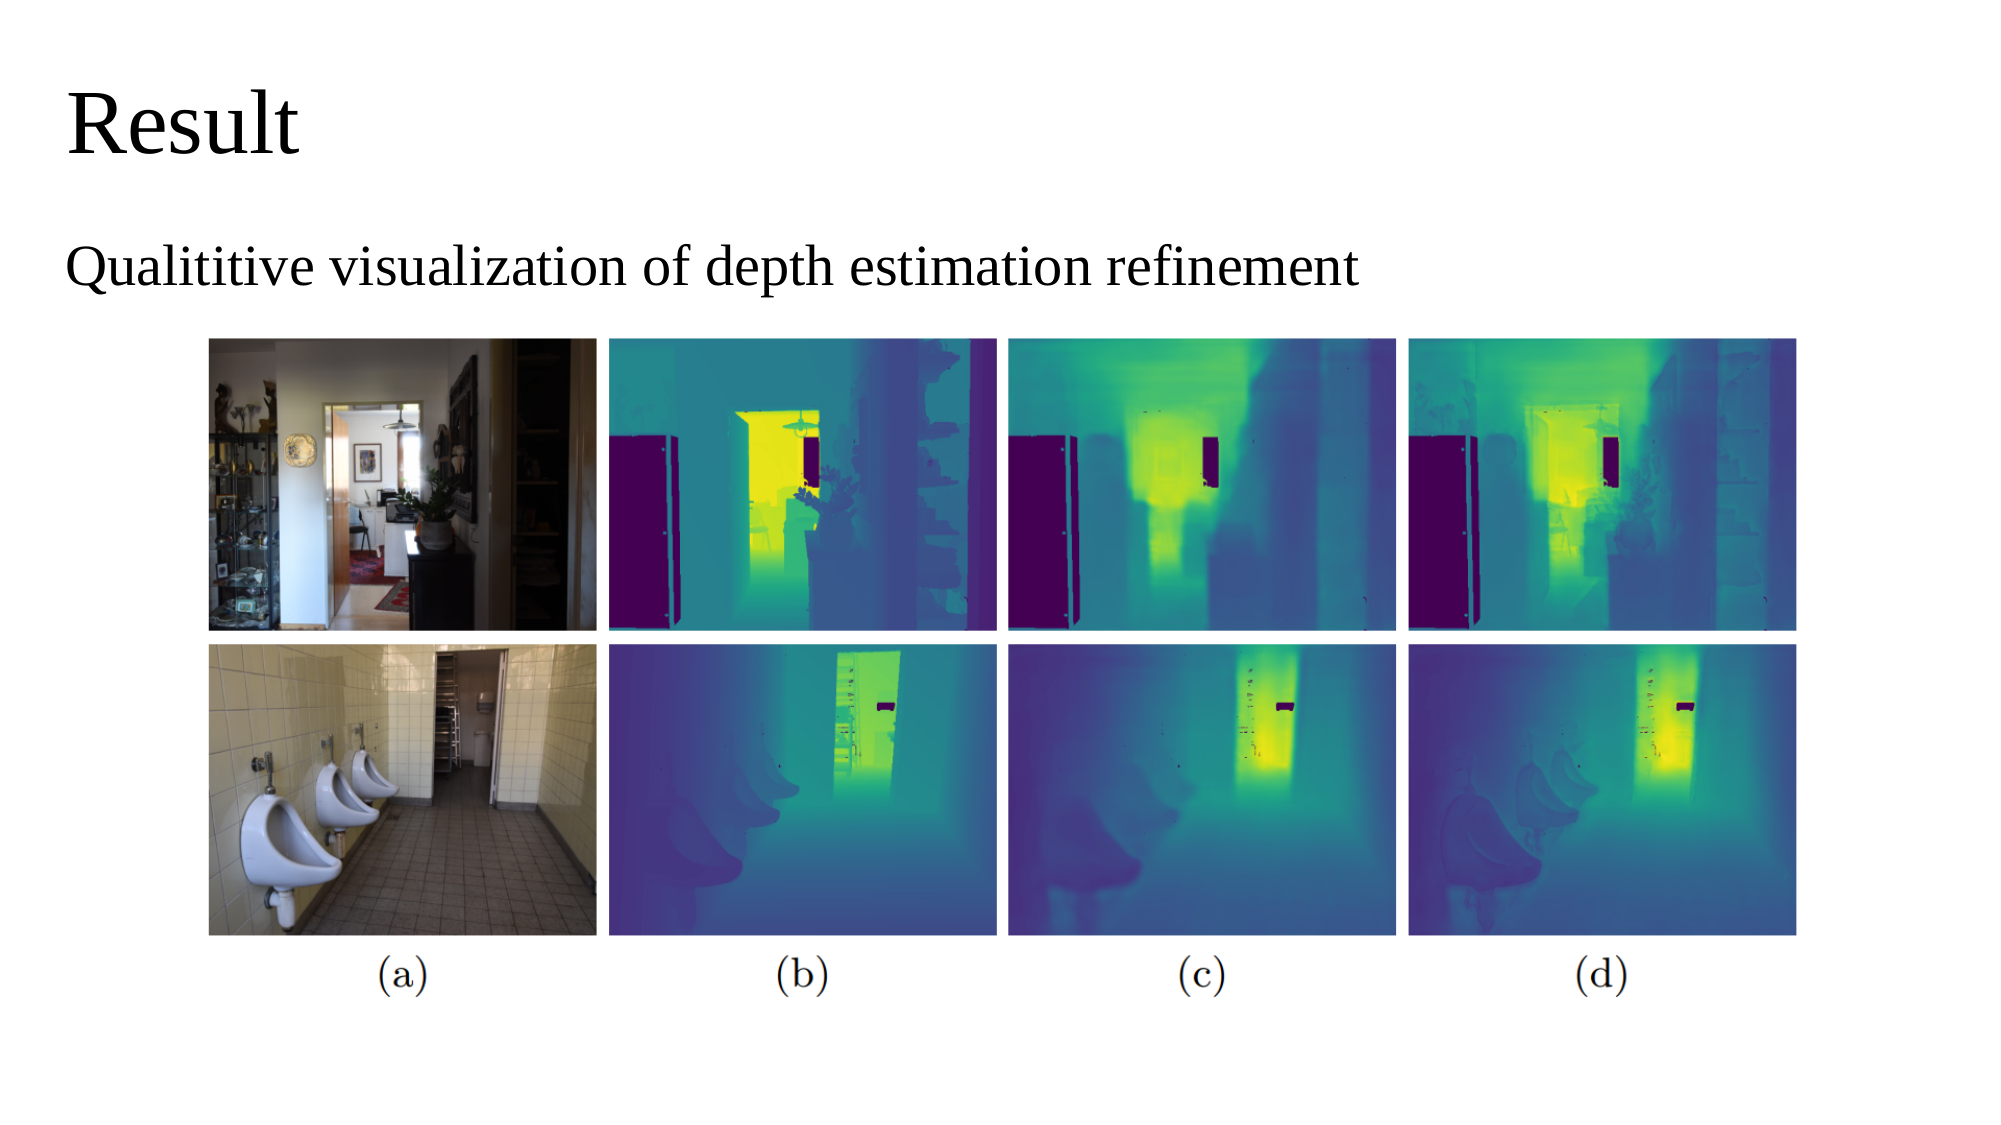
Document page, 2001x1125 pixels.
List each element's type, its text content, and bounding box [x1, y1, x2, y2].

text_box Result [50, 14, 1776, 184]
text_box Qualititive visualization of depth estimation refinement [50, 184, 2000, 305]
picture [164, 327, 1836, 1020]
